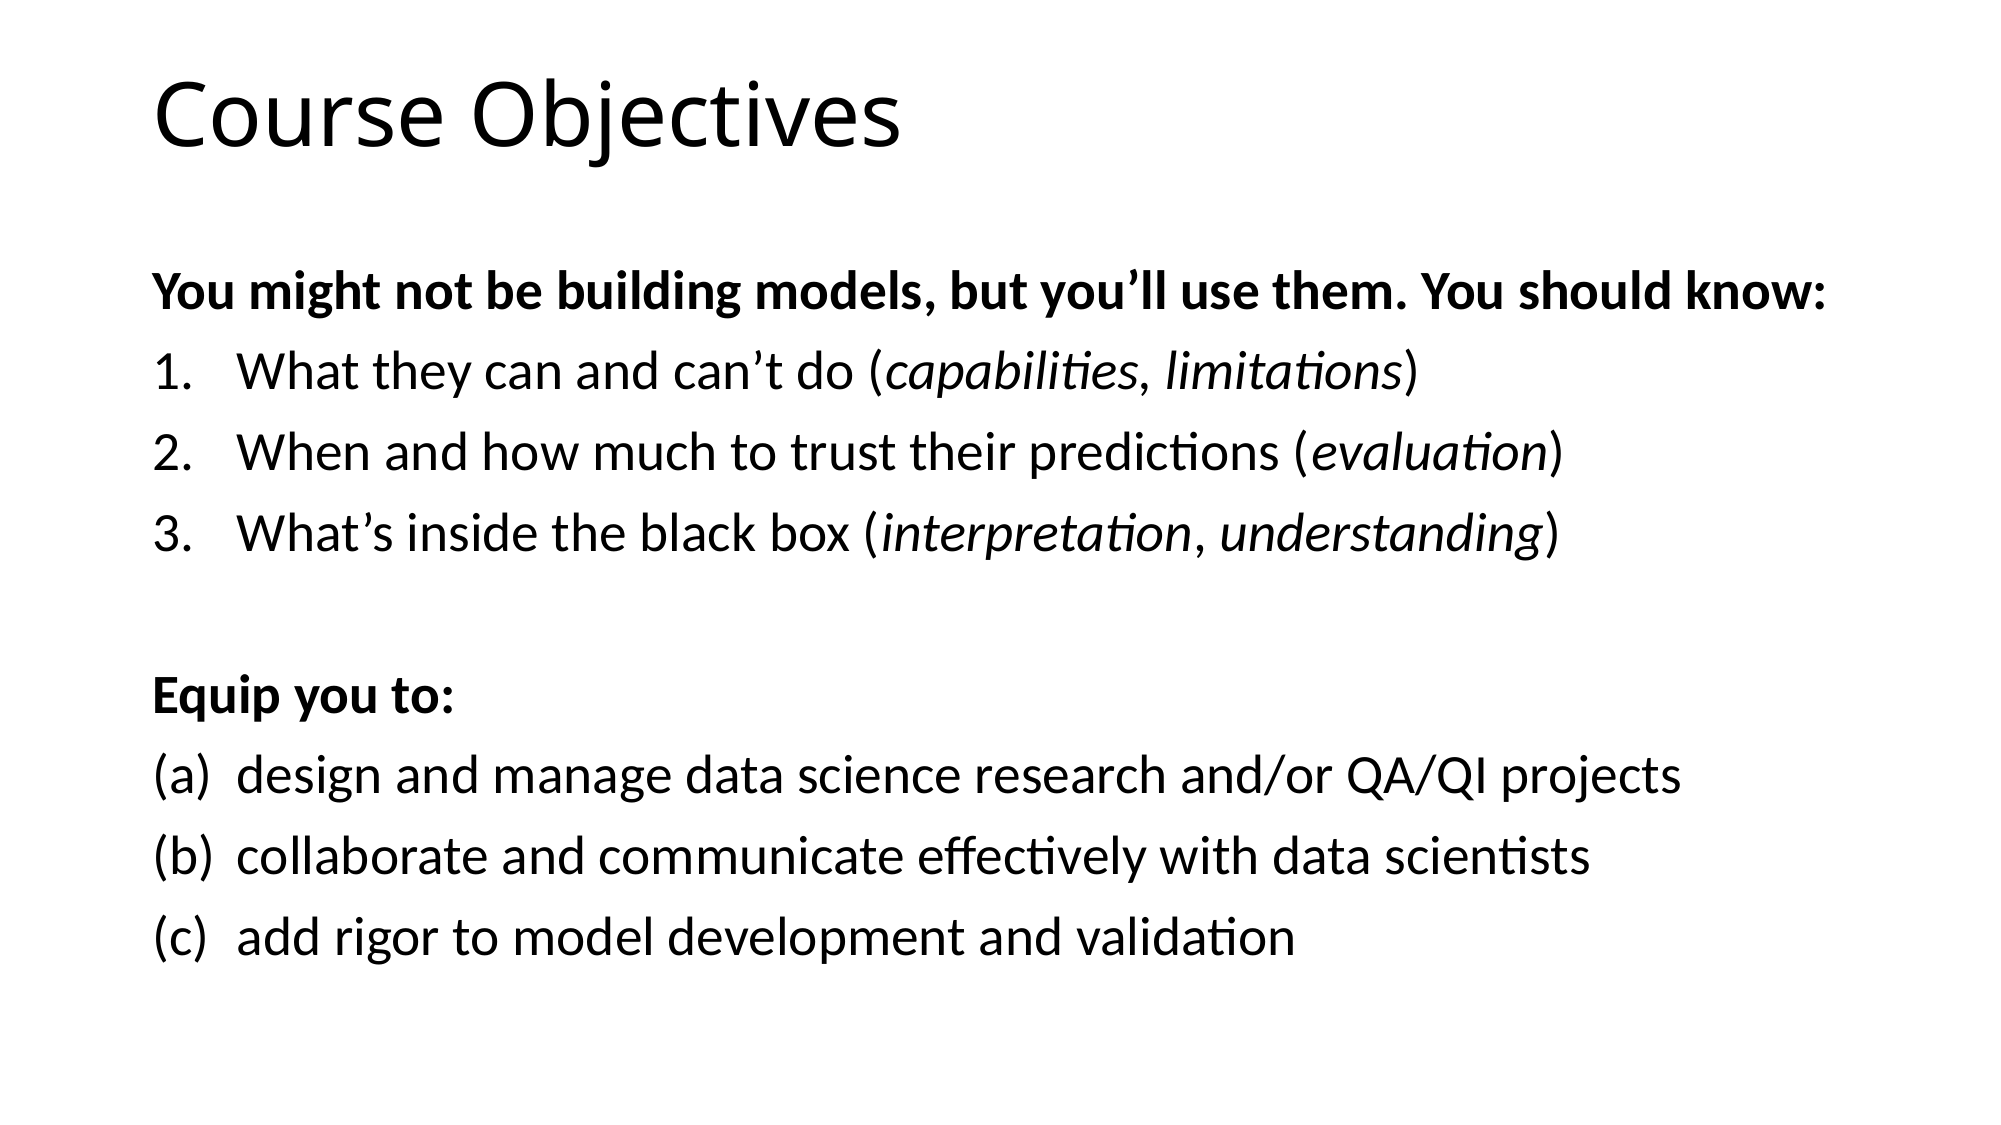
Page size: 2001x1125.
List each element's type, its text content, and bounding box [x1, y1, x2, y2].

title Course Objectives [137, 59, 1863, 177]
list You might not be building models, but you’ll use them. You should know: What they can and can’t do (capabilities, limitations) When and how much to trust their predictions (evaluation) What’s inside the black box (interpretation, understanding) Equip you to: design and manage data science research and/or QA/QI projects collaborate and communicate effectively with data scientists add rigor to model development and validation [137, 253, 1863, 1066]
